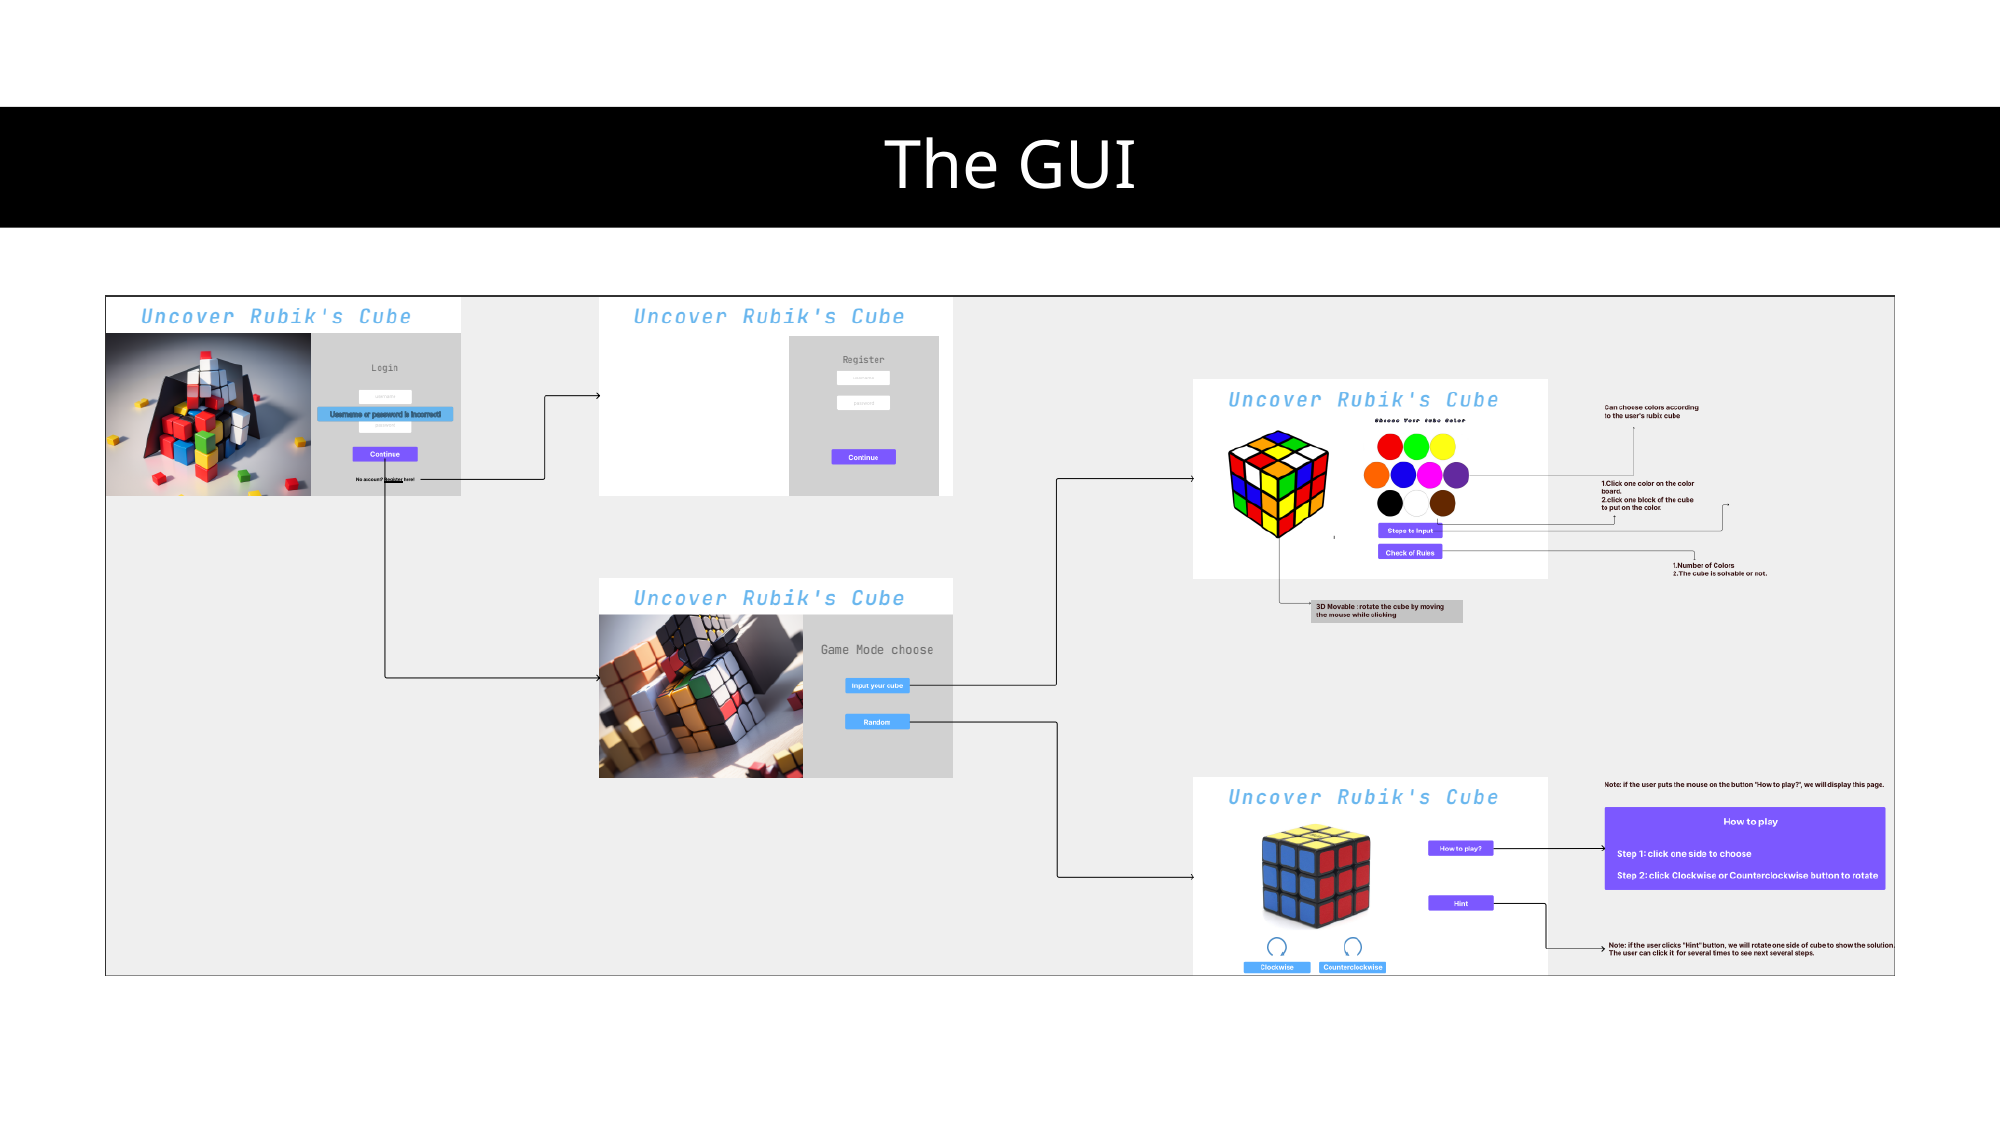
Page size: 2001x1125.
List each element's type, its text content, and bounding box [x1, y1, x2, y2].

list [105, 295, 1895, 976]
title The GUI [91, 105, 1931, 228]
text_box [0, 106, 2000, 229]
